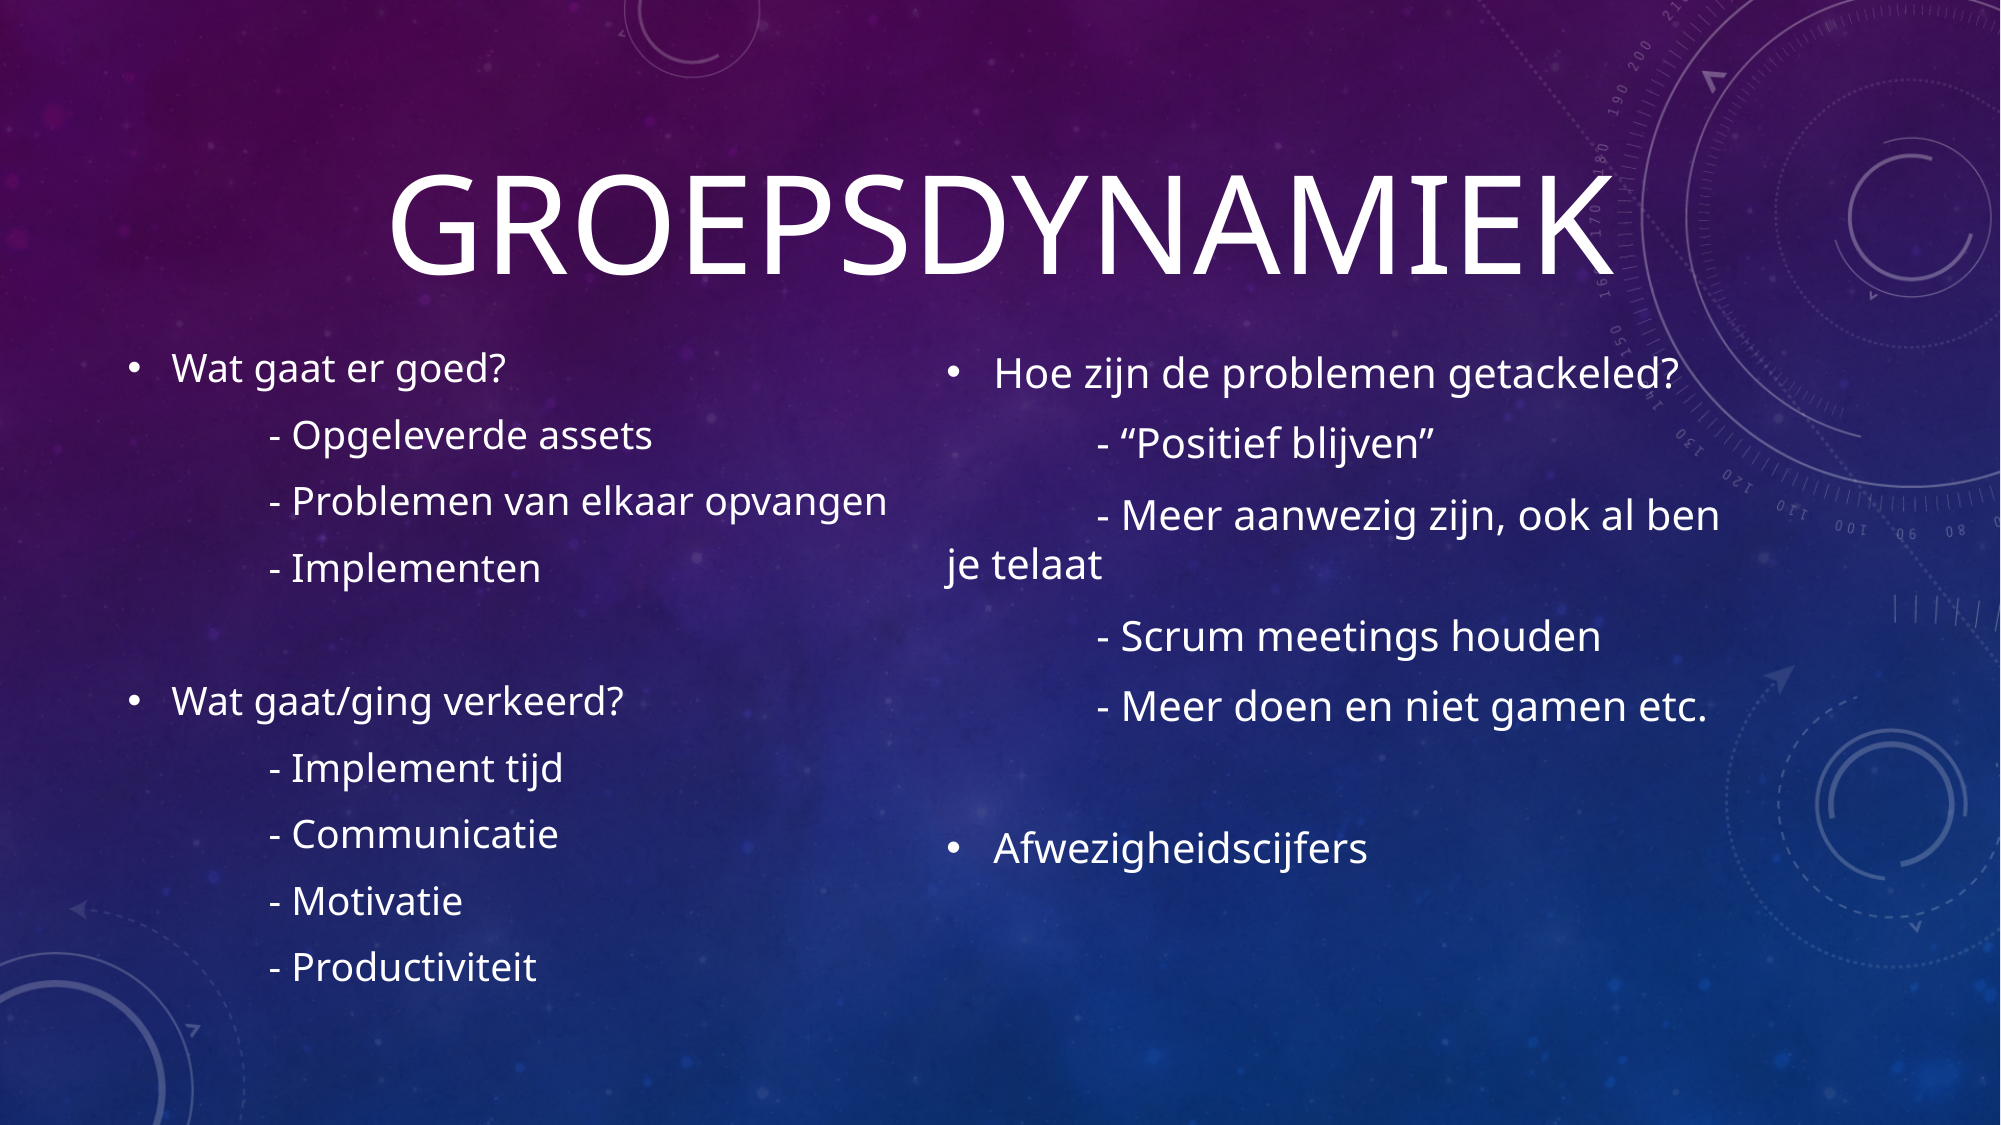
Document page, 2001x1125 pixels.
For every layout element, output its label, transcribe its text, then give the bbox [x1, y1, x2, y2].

picture [0, 0, 2001, 1125]
text_box Hoe zijn de problemen getackeled? - “Positief blijven” - Meer aanwezig zijn, ook al ben je telaat - Scrum meetings houden - Meer doen en niet gamen etc. Afwezigheidscijfers [931, 338, 1751, 1013]
title GroepsDynamiek [0, 99, 2000, 339]
list Wat gaat er goed? - Opgeleverde assets - Problemen van elkaar opvangen - Implementen Wat gaat/ging verkeerd? - Implement tijd - Communicatie - Motivatie - Productiviteit [112, 329, 932, 1004]
text_box [635, 338, 1851, 1056]
